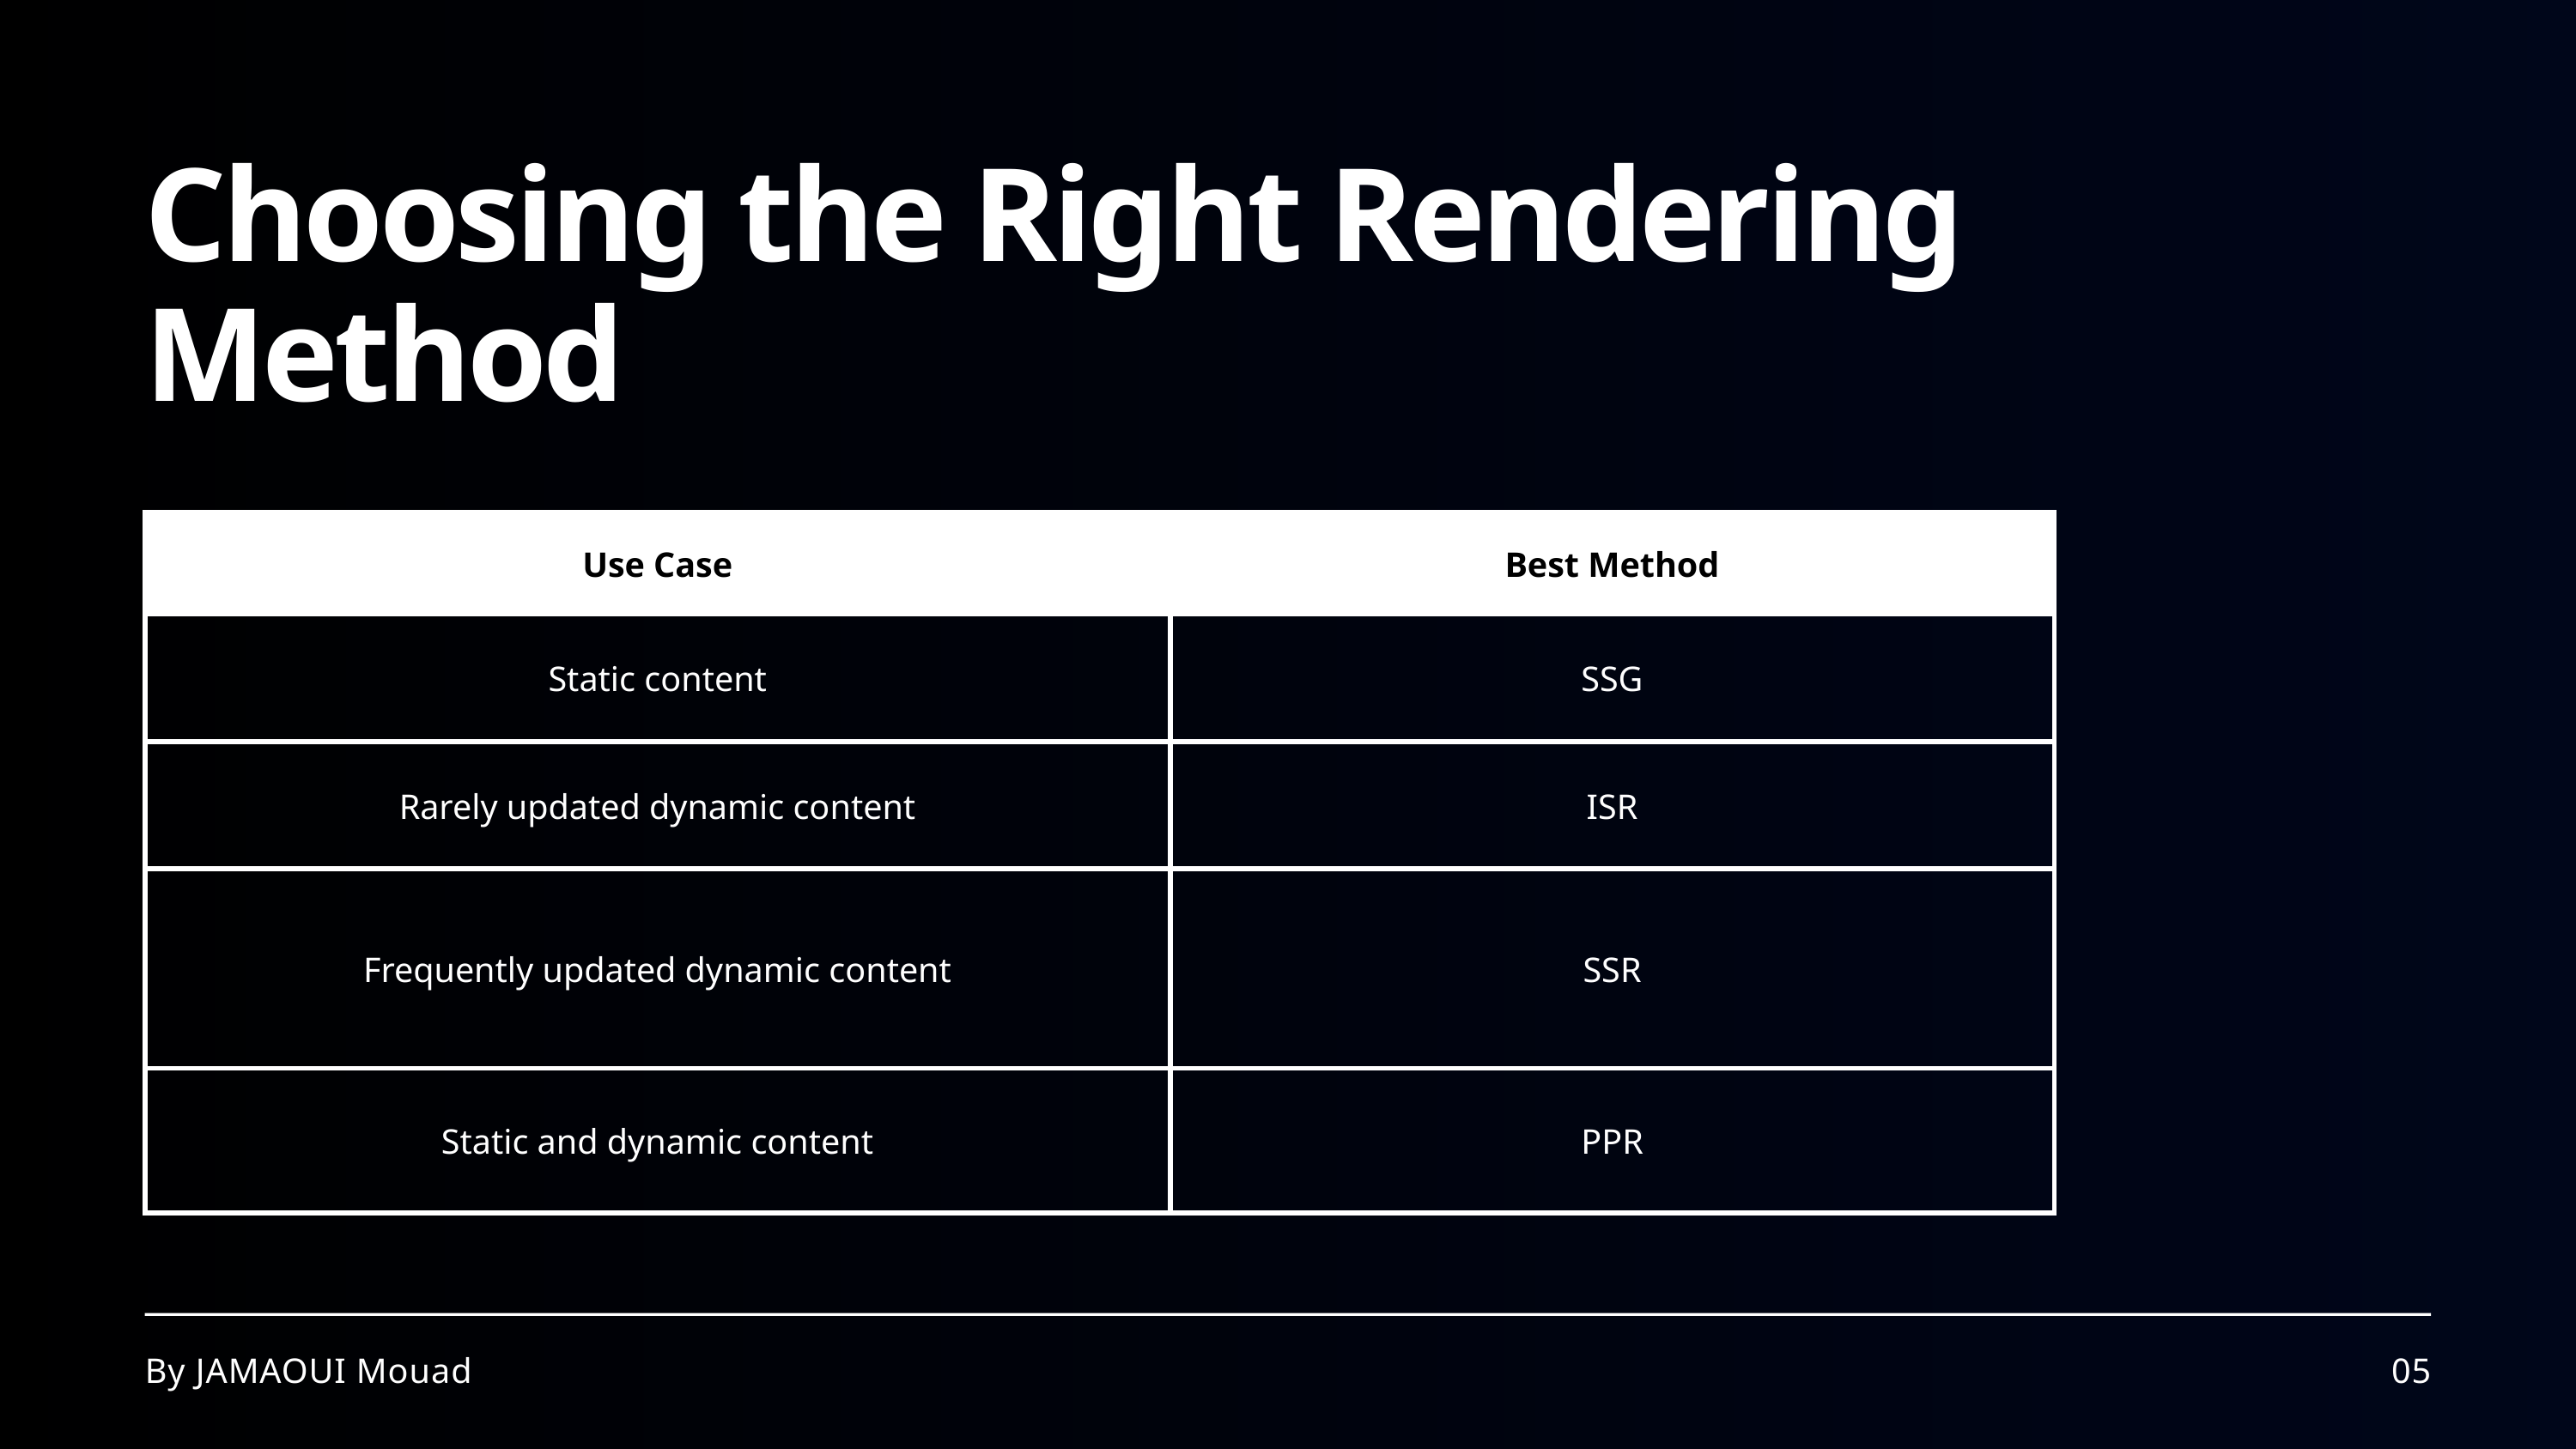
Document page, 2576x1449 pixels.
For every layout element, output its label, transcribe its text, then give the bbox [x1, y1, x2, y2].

table_header Best Method [1173, 515, 2052, 611]
table_cell PPR [1173, 1070, 2052, 1210]
text_box 05 [1918, 1348, 2432, 1391]
table_cell Frequently updated dynamic content [148, 871, 1168, 1066]
table_cell SSG [1173, 616, 2052, 739]
table_header Use Case [148, 515, 1168, 611]
table_cell SSR [1173, 871, 2052, 1066]
text_box By JAMAOUI Mouad [144, 1348, 1115, 1391]
table_cell Static and dynamic content [148, 1070, 1168, 1210]
table_cell Static content [148, 616, 1168, 739]
table_cell ISR [1173, 744, 2052, 866]
table_cell Rarely updated dynamic content [148, 744, 1168, 866]
text_box Choosing the Right Rendering Method [144, 146, 2130, 428]
